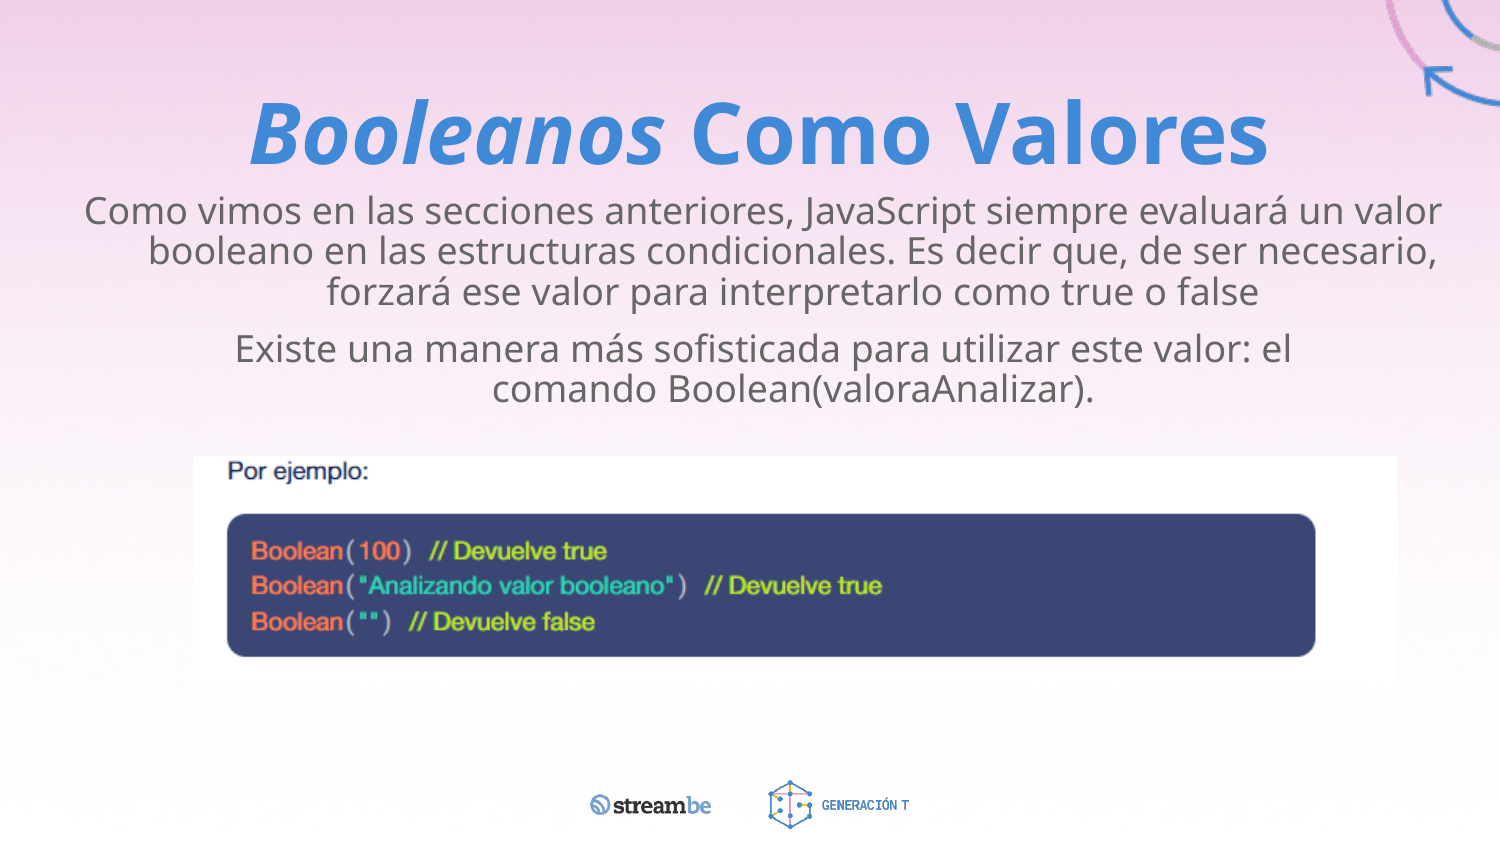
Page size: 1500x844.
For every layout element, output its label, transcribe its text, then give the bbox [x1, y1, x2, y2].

picture [0, 0, 1500, 844]
subtitle Como vimos en las secciones anteriores, JavaScript siempre evaluará un valor booleano en las estructuras condicionales. Es decir que, de ser necesario, forzará ese valor para interpretarlo como true o false Existe una manera más sofisticada para utilizar este valor: el comando Boolean(valoraAnalizar). [27, 186, 1486, 647]
title Booleanos Como Valores [196, 48, 1322, 186]
